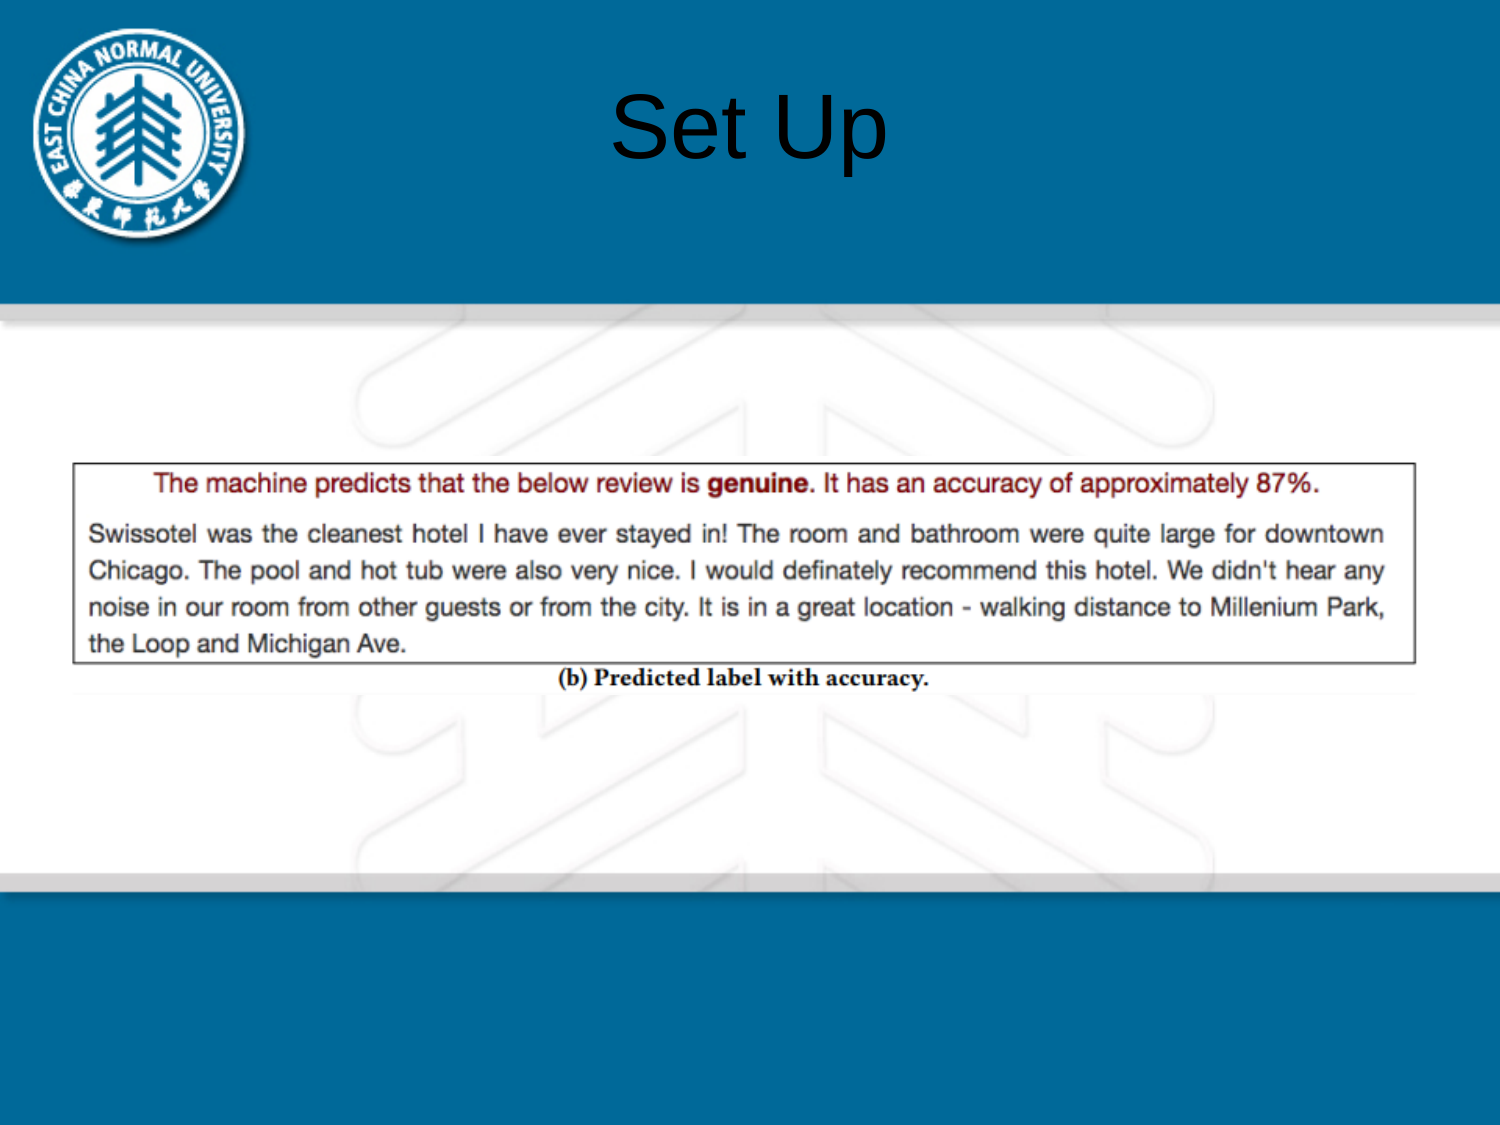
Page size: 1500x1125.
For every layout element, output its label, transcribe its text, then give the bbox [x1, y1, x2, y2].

picture [33, 29, 213, 232]
picture [45, 123, 69, 174]
picture [48, 61, 95, 117]
picture [94, 40, 181, 66]
picture [67, 72, 103, 194]
title Set Up [103, 59, 1397, 278]
picture [0, 304, 1500, 892]
